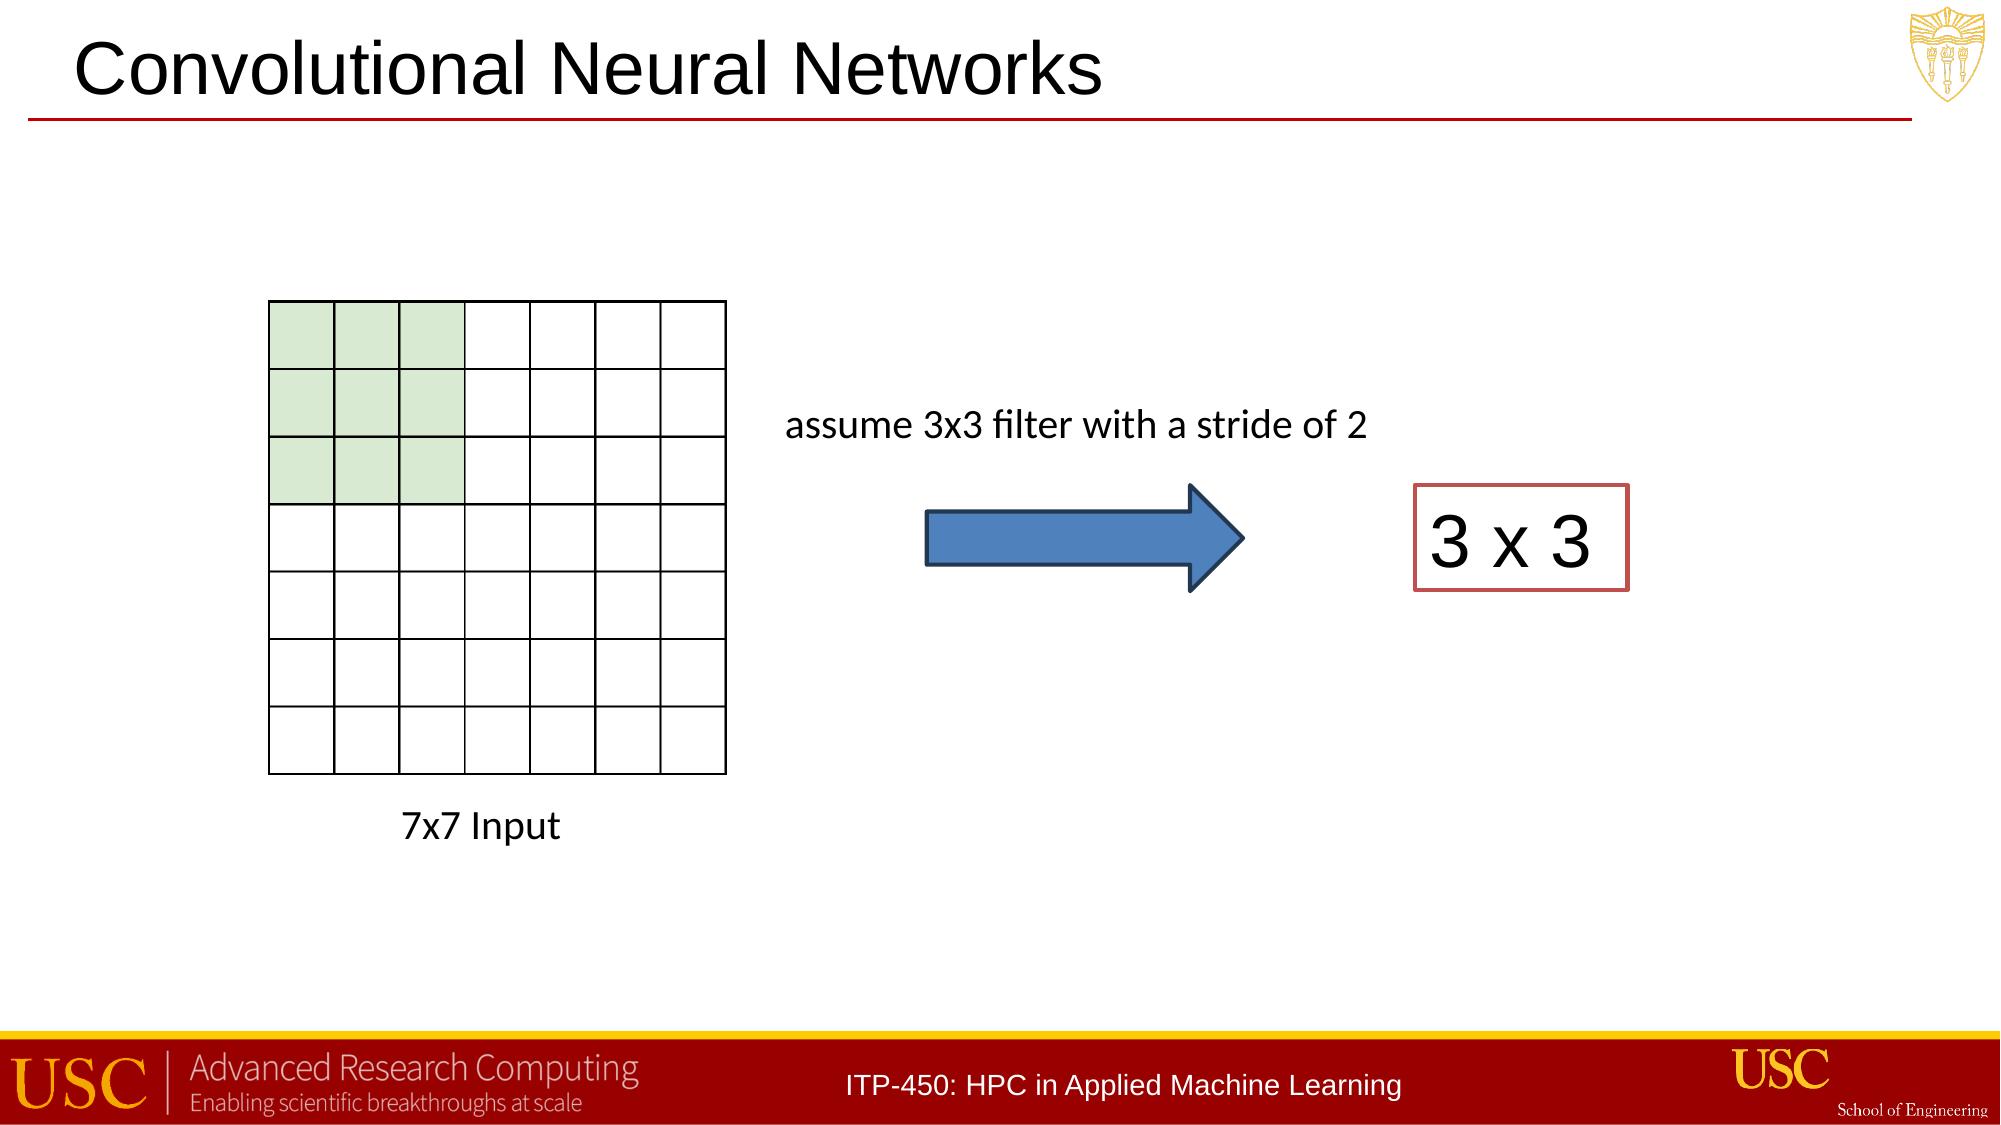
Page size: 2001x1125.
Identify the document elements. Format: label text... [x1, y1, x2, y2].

picture [265, 298, 731, 779]
text_box 3 x 3 [1413, 483, 1630, 592]
text_box assume 3x3 filter with a stride of 2 [770, 389, 1770, 454]
picture [6, 1049, 642, 1117]
text_box [924, 483, 1246, 594]
text_box 7x7 Input [385, 790, 619, 856]
text_box Convolutional Neural Networks [59, 12, 1500, 113]
